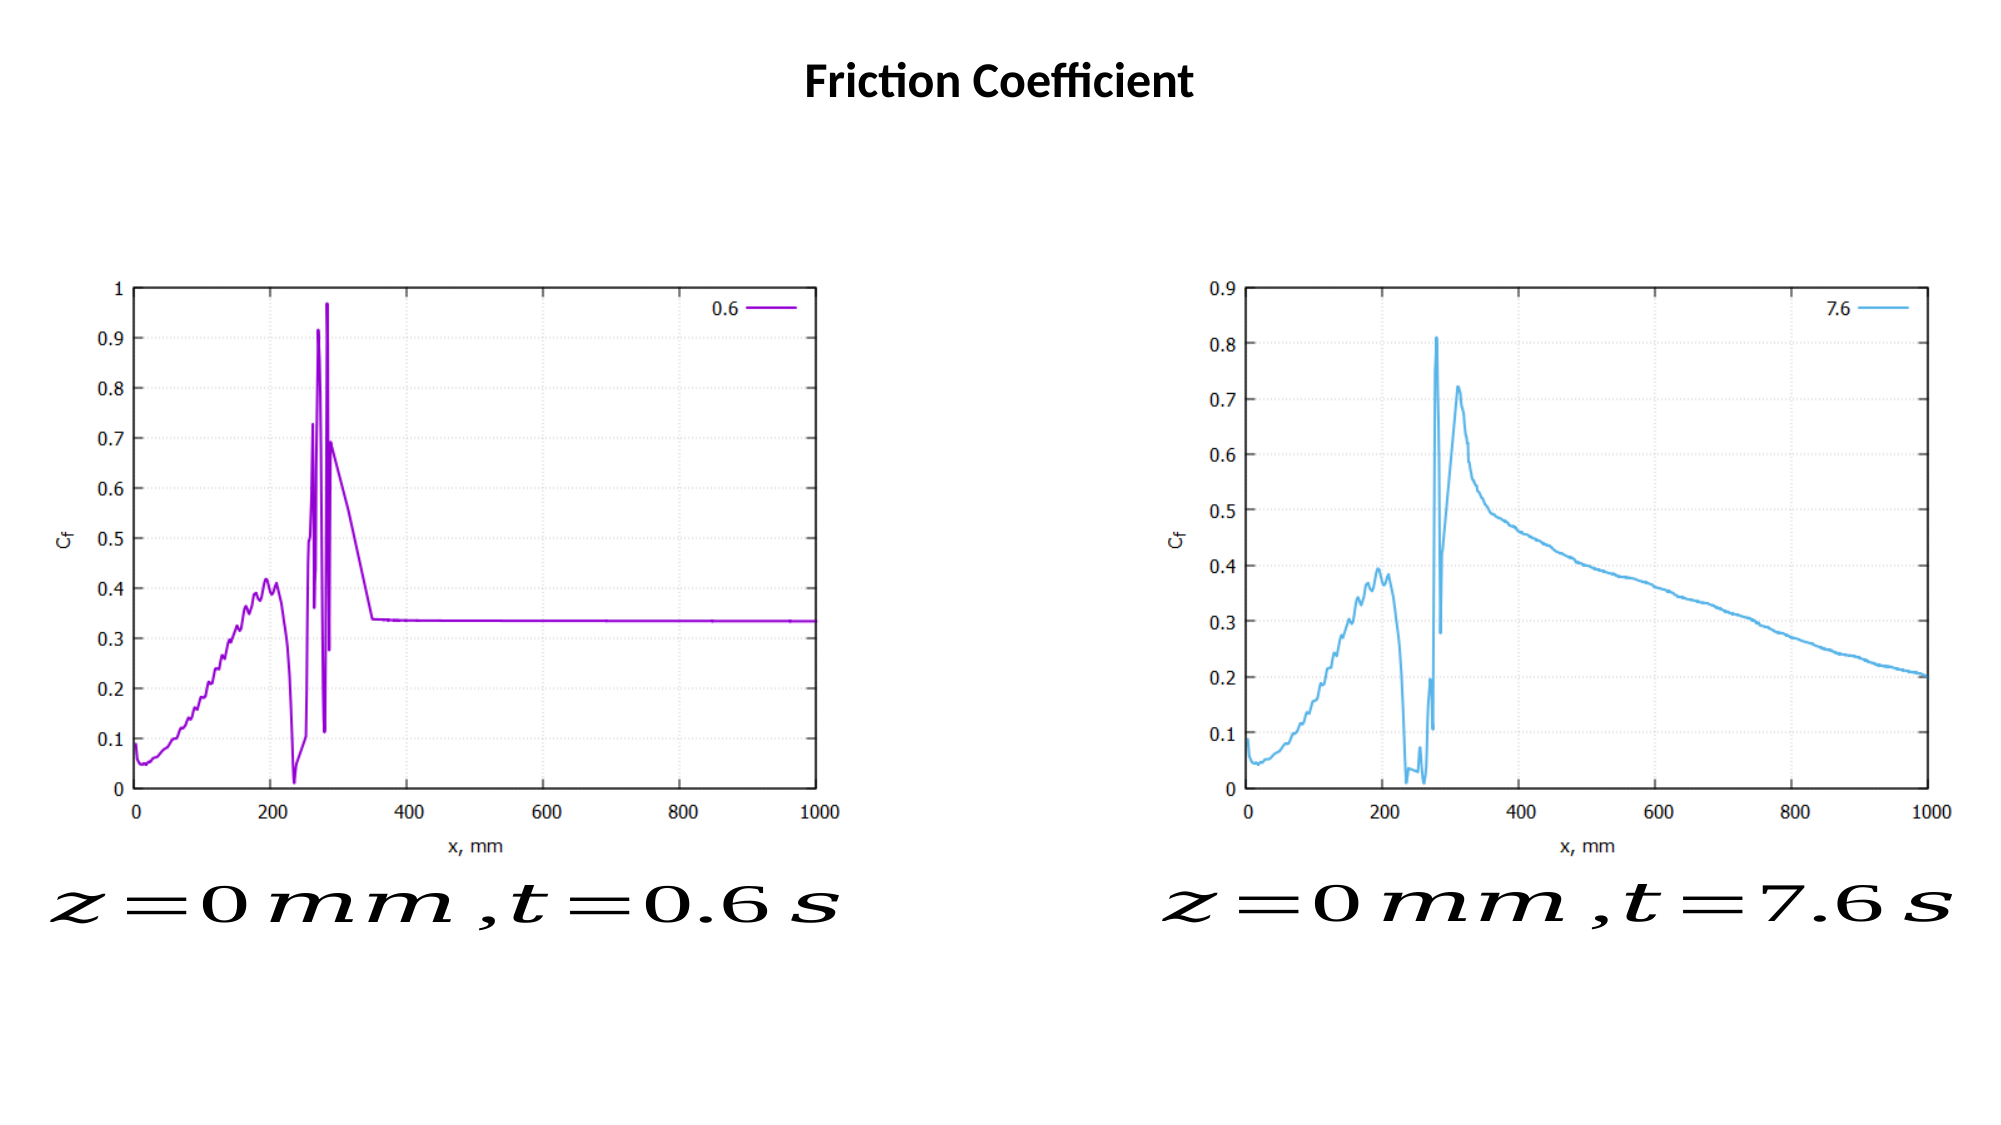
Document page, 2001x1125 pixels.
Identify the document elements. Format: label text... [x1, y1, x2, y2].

text_box Friction Coefficient [776, 39, 1224, 115]
picture [45, 264, 846, 860]
picture [1157, 264, 1958, 860]
